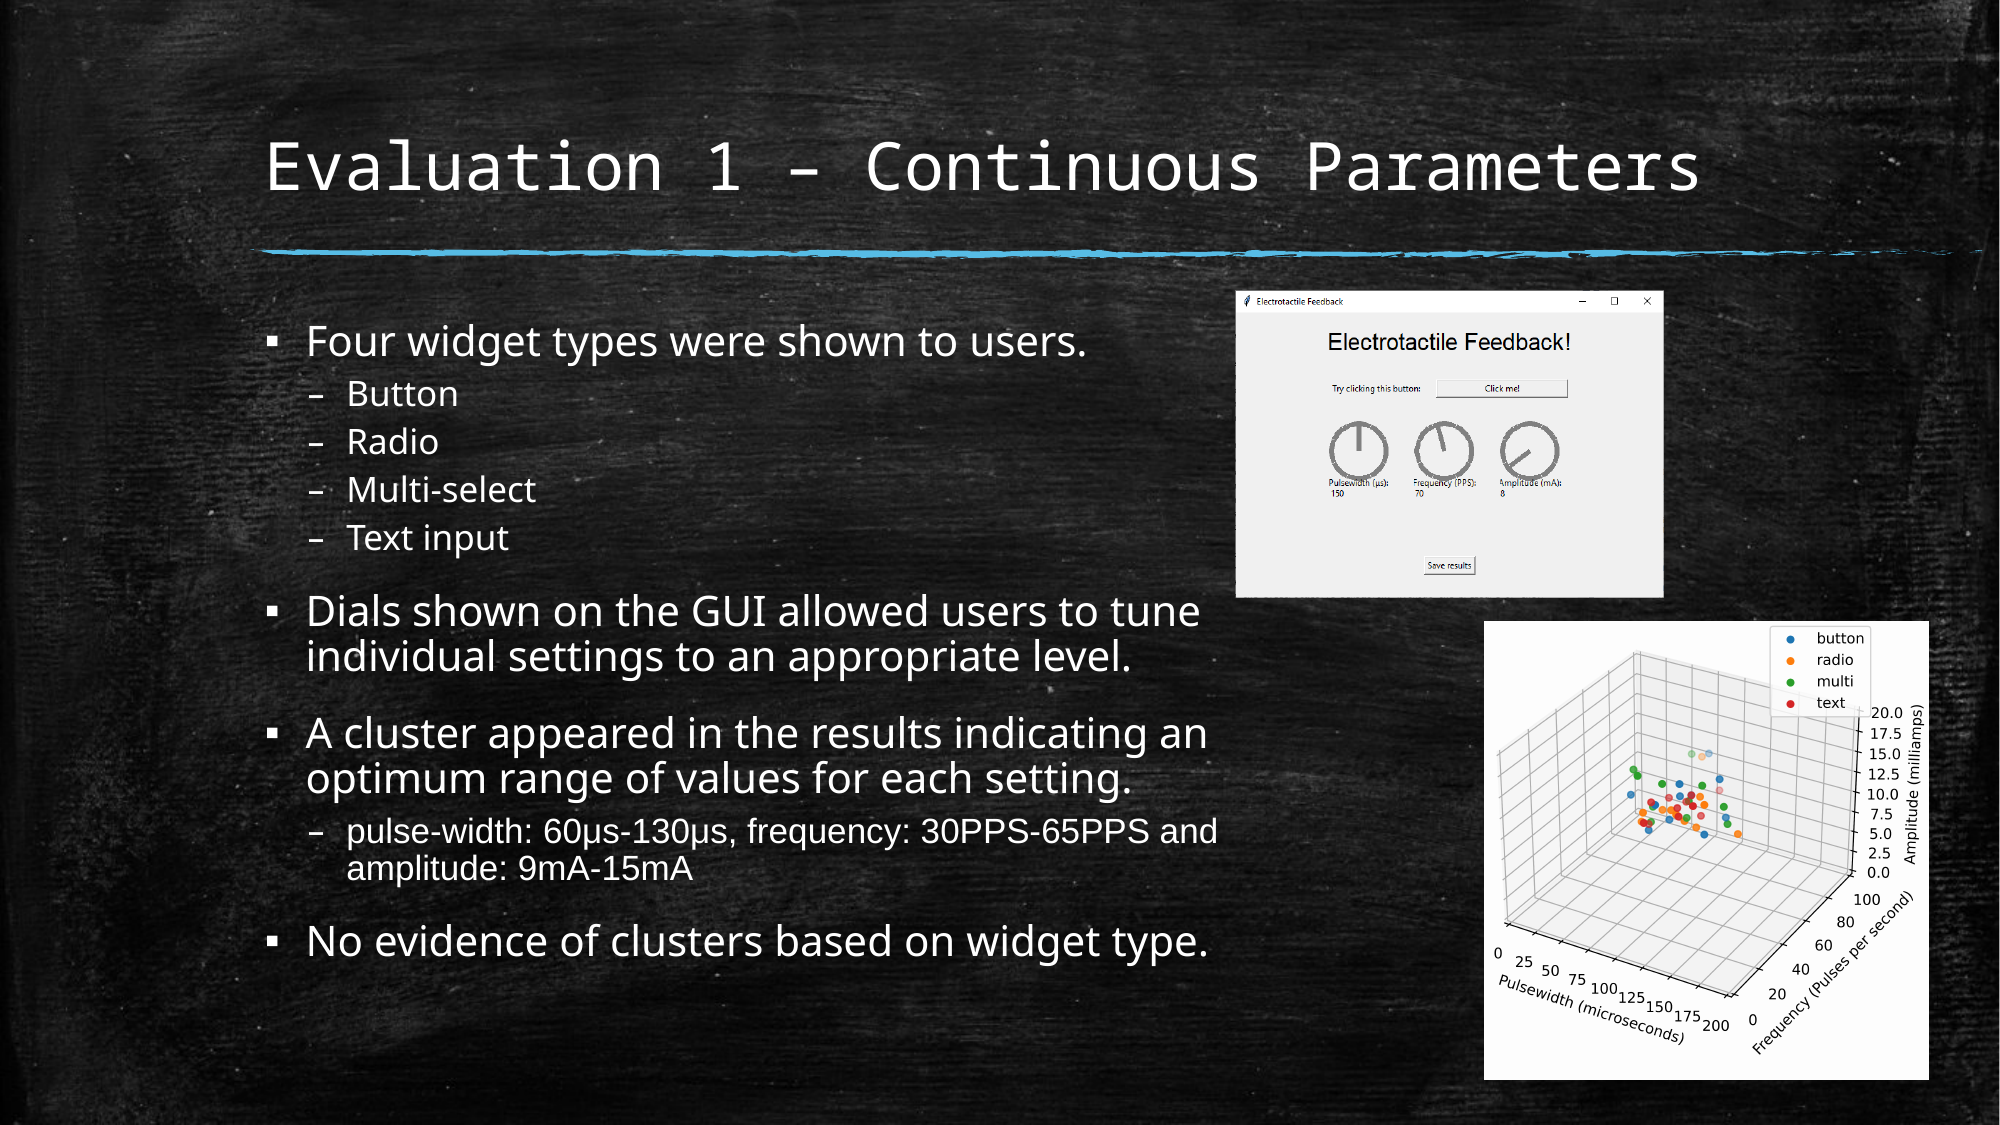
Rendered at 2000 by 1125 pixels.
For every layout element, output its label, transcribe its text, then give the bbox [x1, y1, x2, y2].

title Evaluation 1 – Continuous Parameters [249, 45, 1750, 213]
list Four widget types were shown to users. Button Radio Multi-select Text input Dials shown on the GUI allowed users to tune individual settings to an appropriate level. A cluster appeared in the results indicating an optimum range of values for each setting. pulse-width: 60μs-130μs, frequency: 30PPS-65PPS and amplitude: 9mA-15mA No evidence of clusters based on widget type. [249, 312, 1236, 1035]
picture [1235, 290, 1664, 598]
picture [1484, 621, 1929, 1080]
